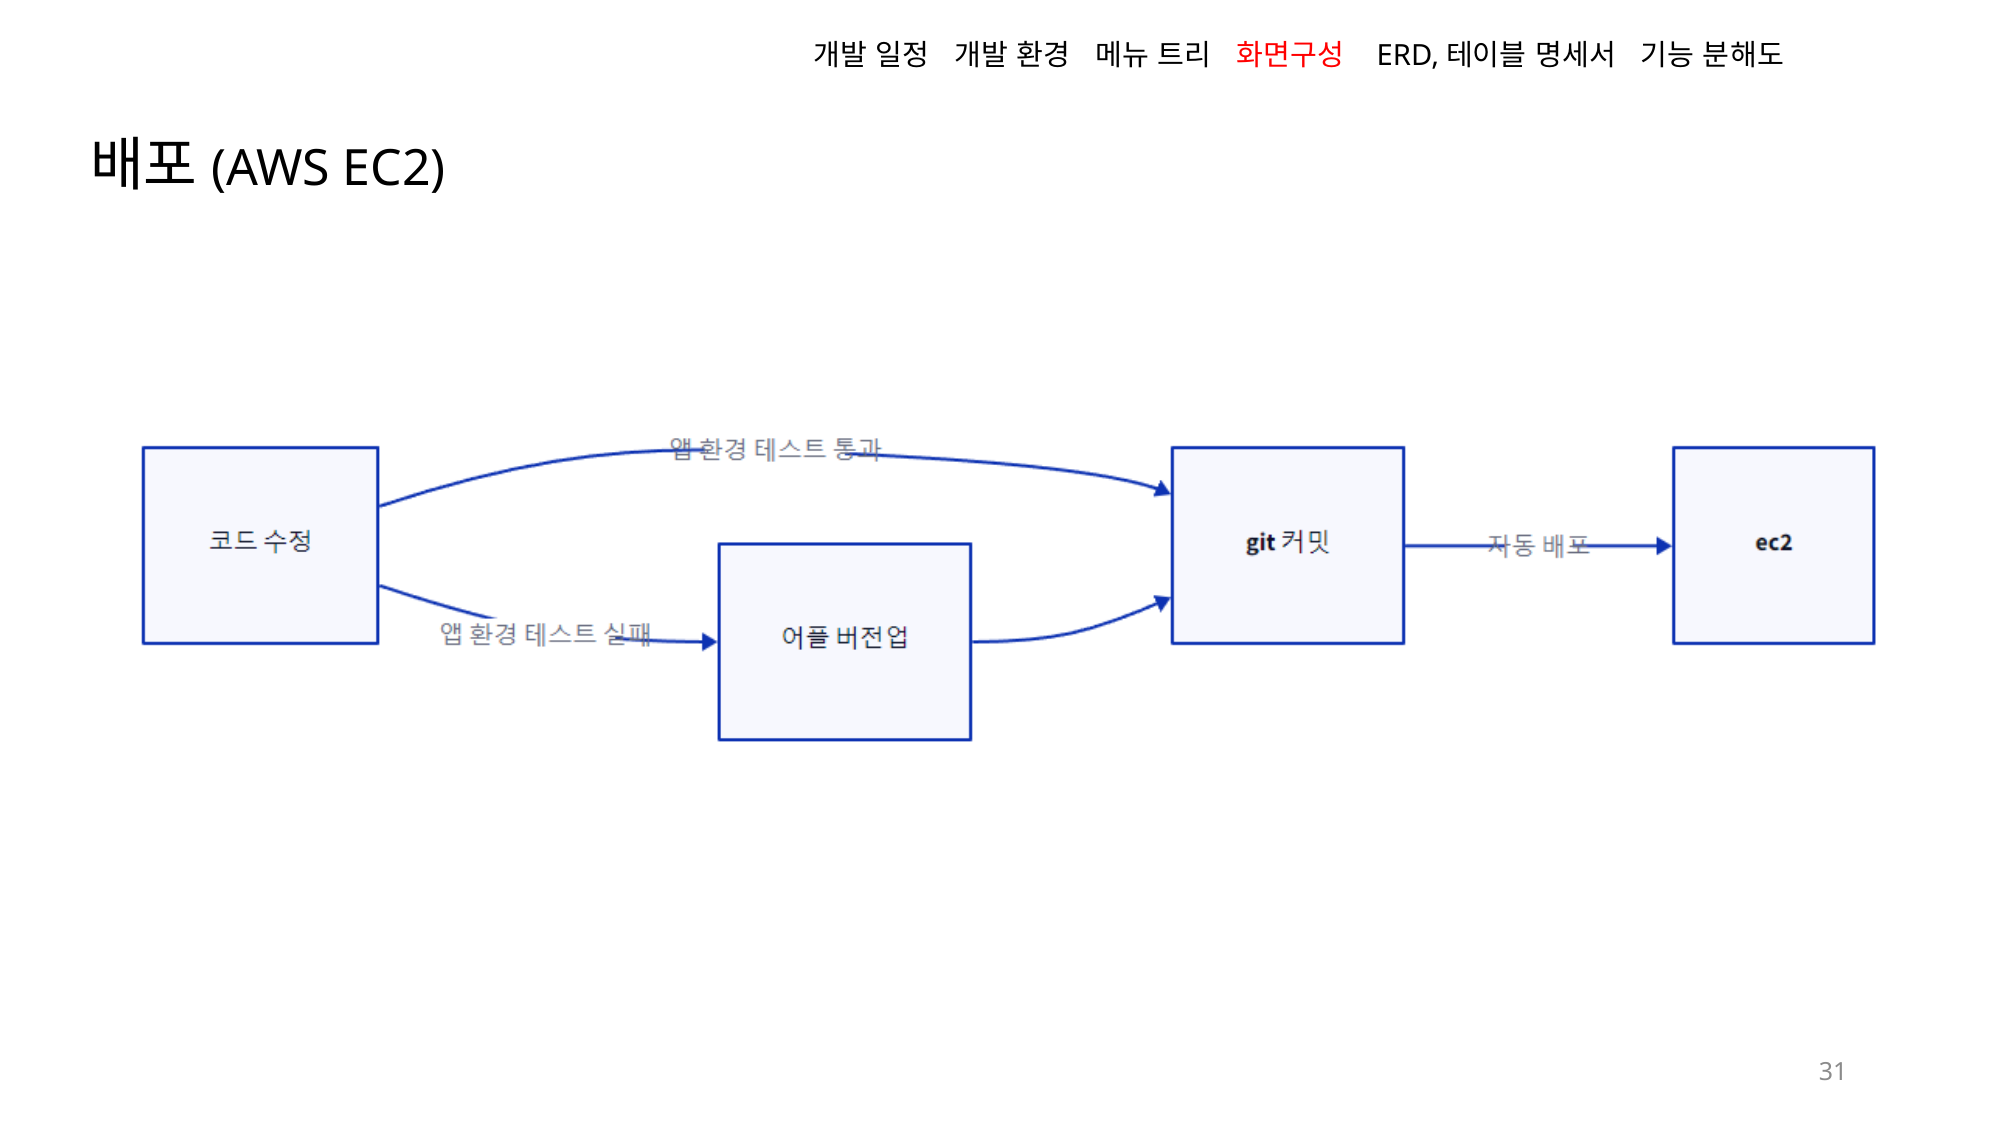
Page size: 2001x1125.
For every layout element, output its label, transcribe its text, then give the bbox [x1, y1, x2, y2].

text_box 개발 일정 개발 환경 메뉴 트리 화면구성 ERD,테이블 명세서 기능 분해도 [799, 28, 1918, 79]
list 배포(AWS EC2) [75, 36, 1957, 1014]
slide_number 31 [1412, 1042, 1863, 1103]
picture [94, 378, 1899, 782]
